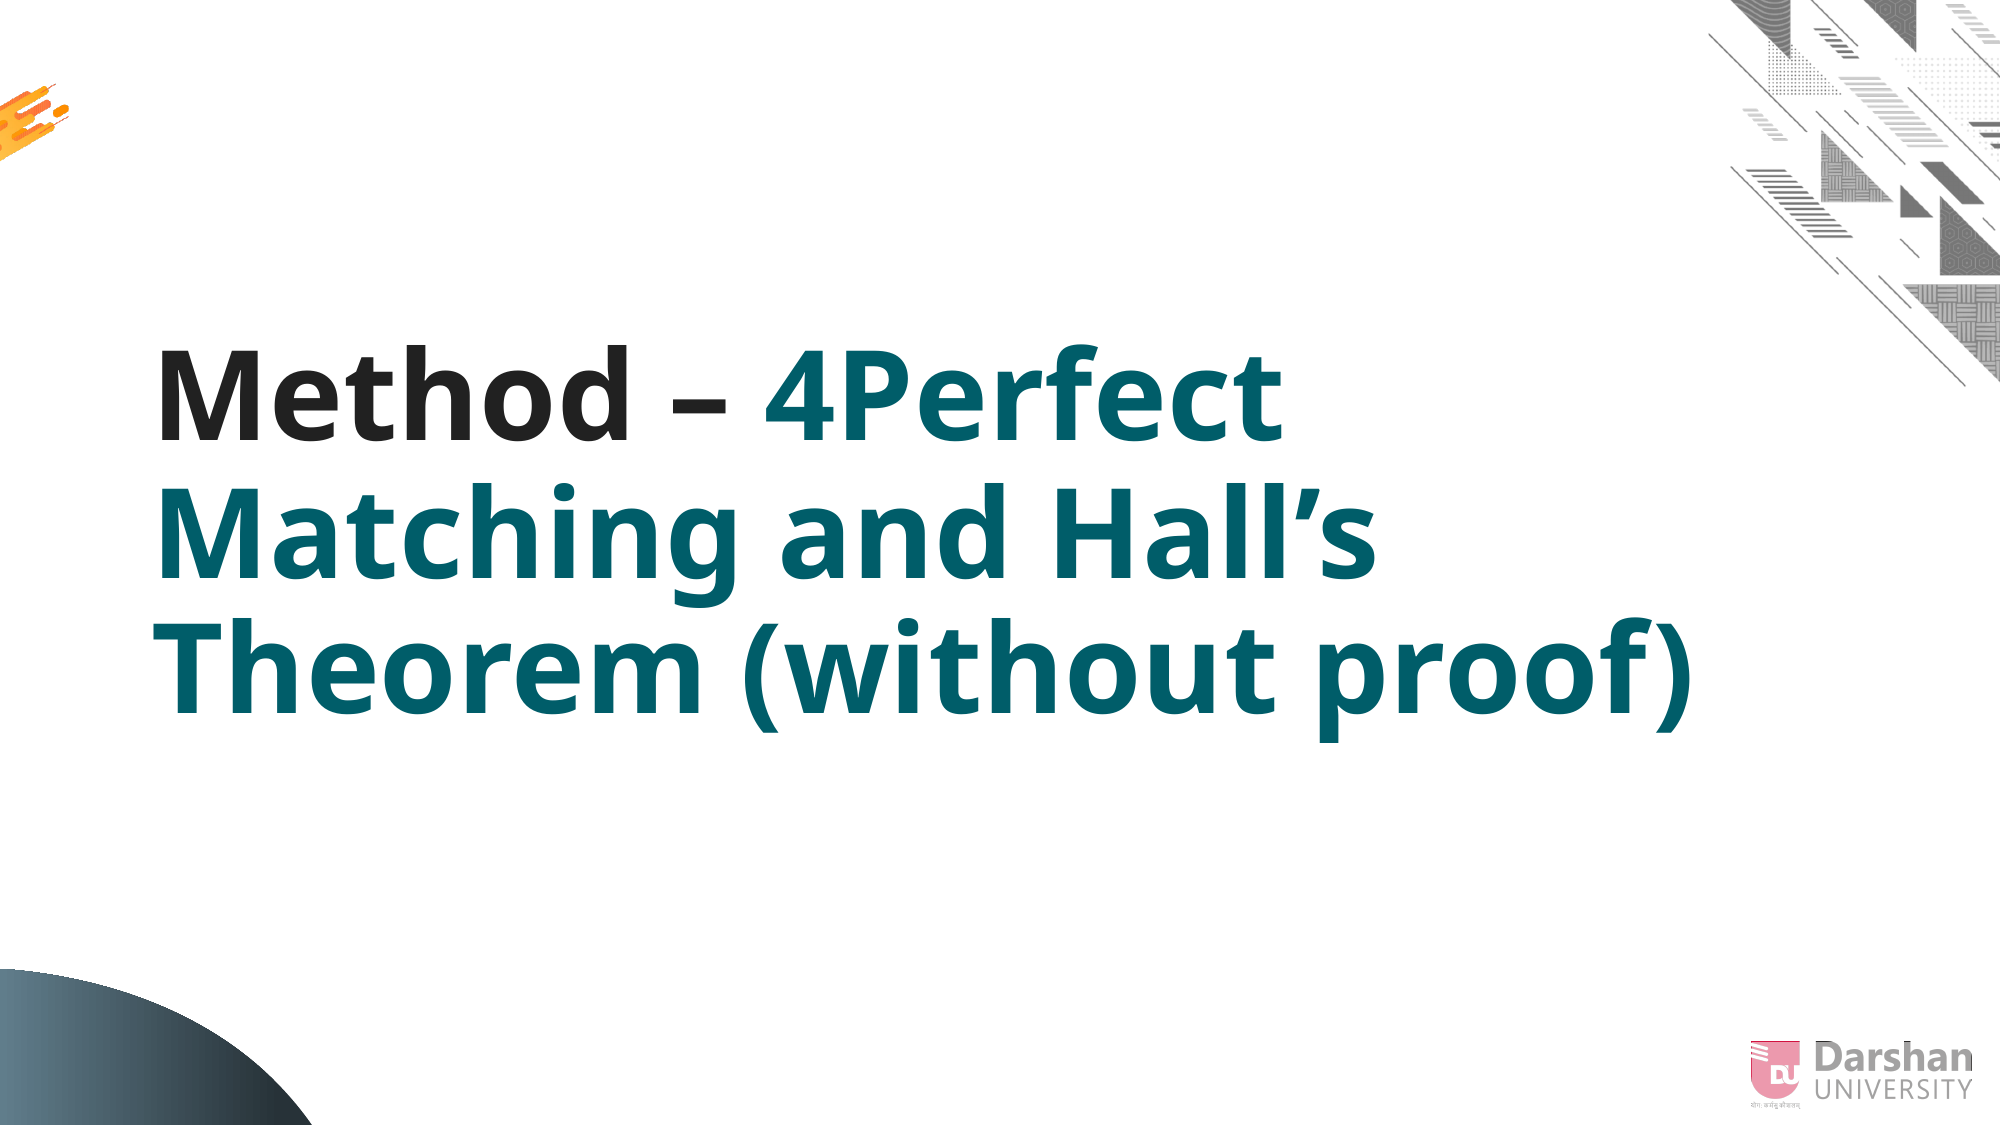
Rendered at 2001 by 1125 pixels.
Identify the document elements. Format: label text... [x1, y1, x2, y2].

text_box Give at least 2 dominating set for each of the following graphs [1751, 1041, 1972, 1109]
picture [0, 65, 90, 193]
title Method – 4 Perfect Matching and Hall’s Theorem (without proof) [136, 280, 1862, 749]
